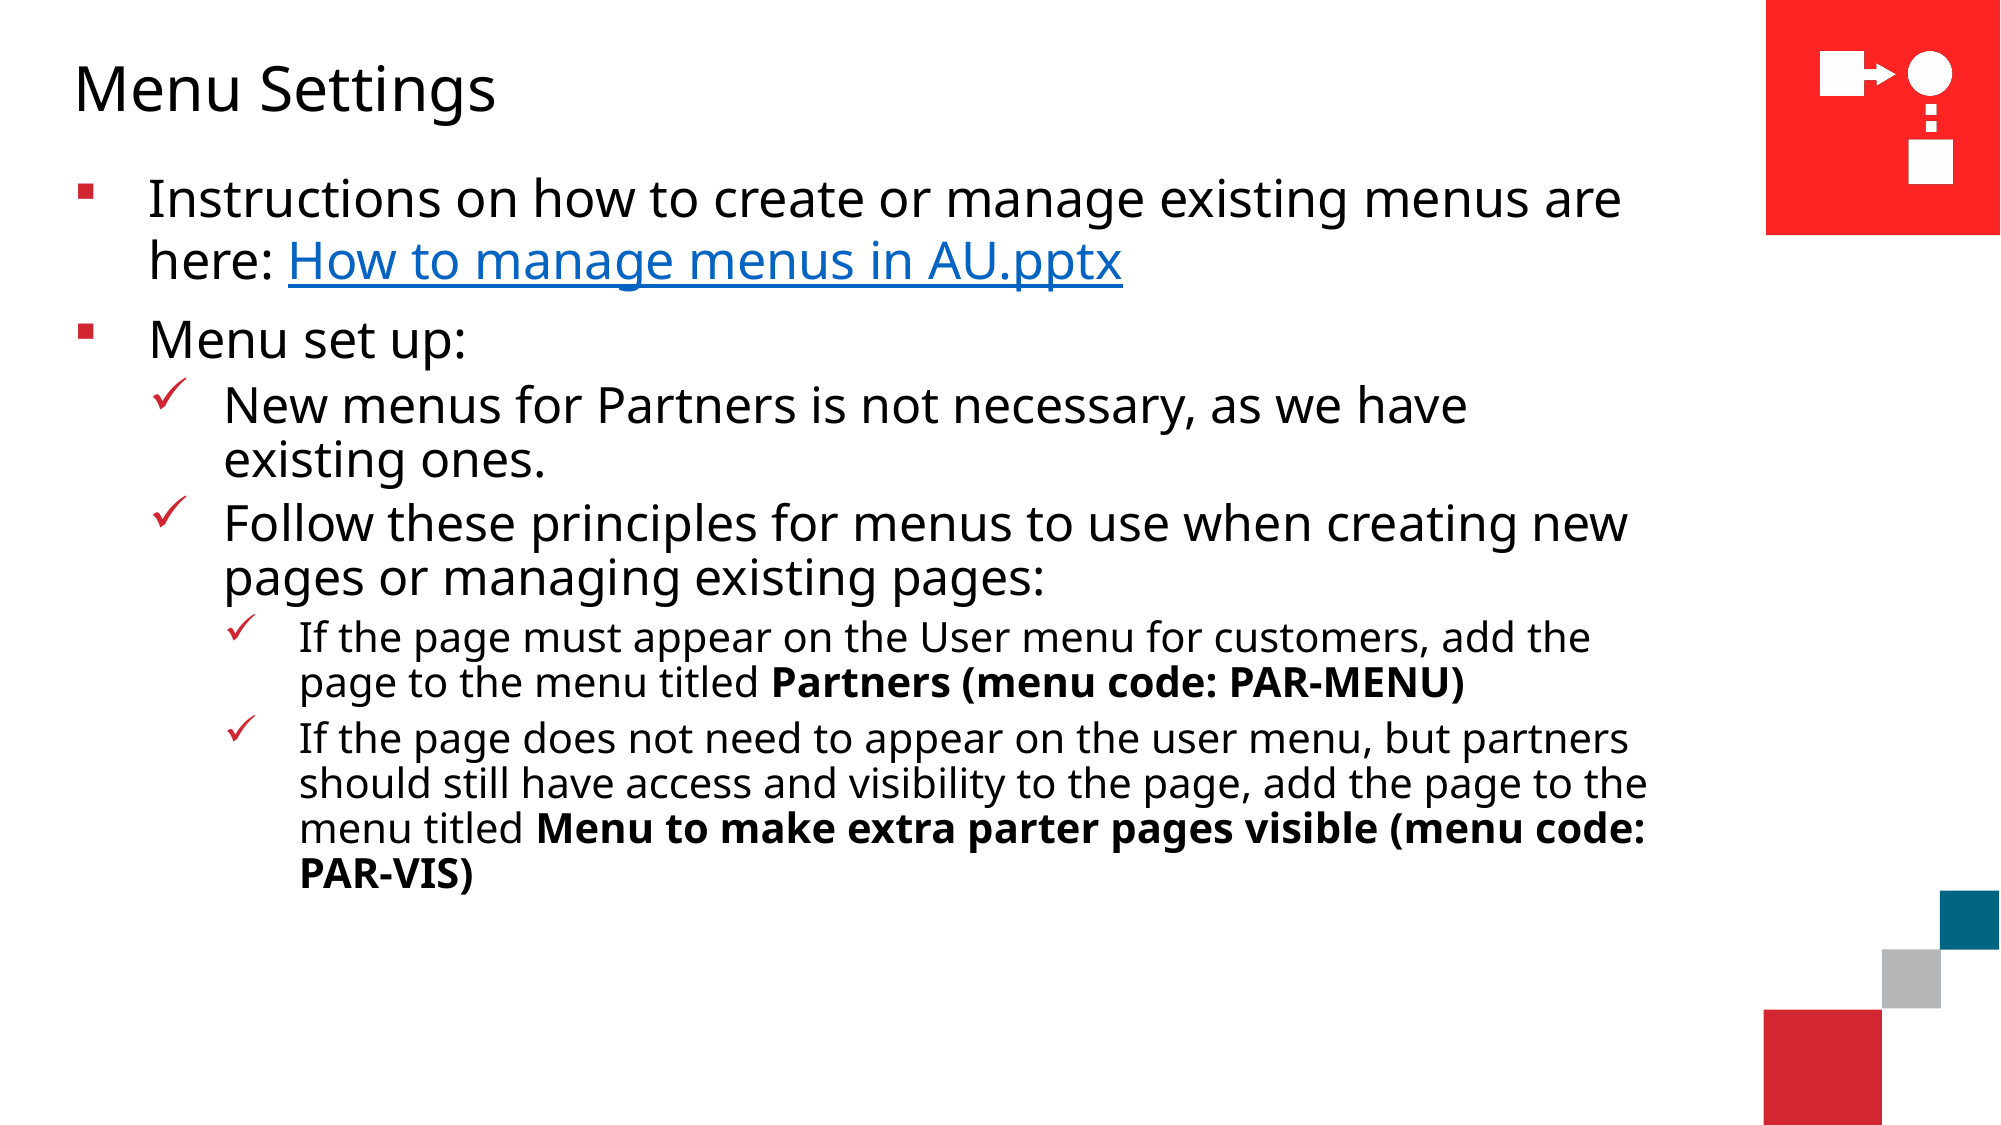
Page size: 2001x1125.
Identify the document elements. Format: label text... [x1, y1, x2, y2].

title Menu Settings [59, 17, 1802, 166]
picture [1801, 32, 1971, 203]
list Instructions on how to create or manage existing menus are here: How to manage menus in AU.pptx Menu set up: New menus for Partners is not necessary, as we have existing ones. Follow these principles for menus to use when creating new pages or managing existing pages: If the page must appear on the User menu for customers, add the page to the menu titled Partners (menu code: PAR-MENU) If the page does not need to appear on the user menu, but partners should still have access and visibility to the page, add the page to the menu titled Menu to make extra parter pages visible (menu code: PAR-VIS) [59, 166, 1671, 1034]
